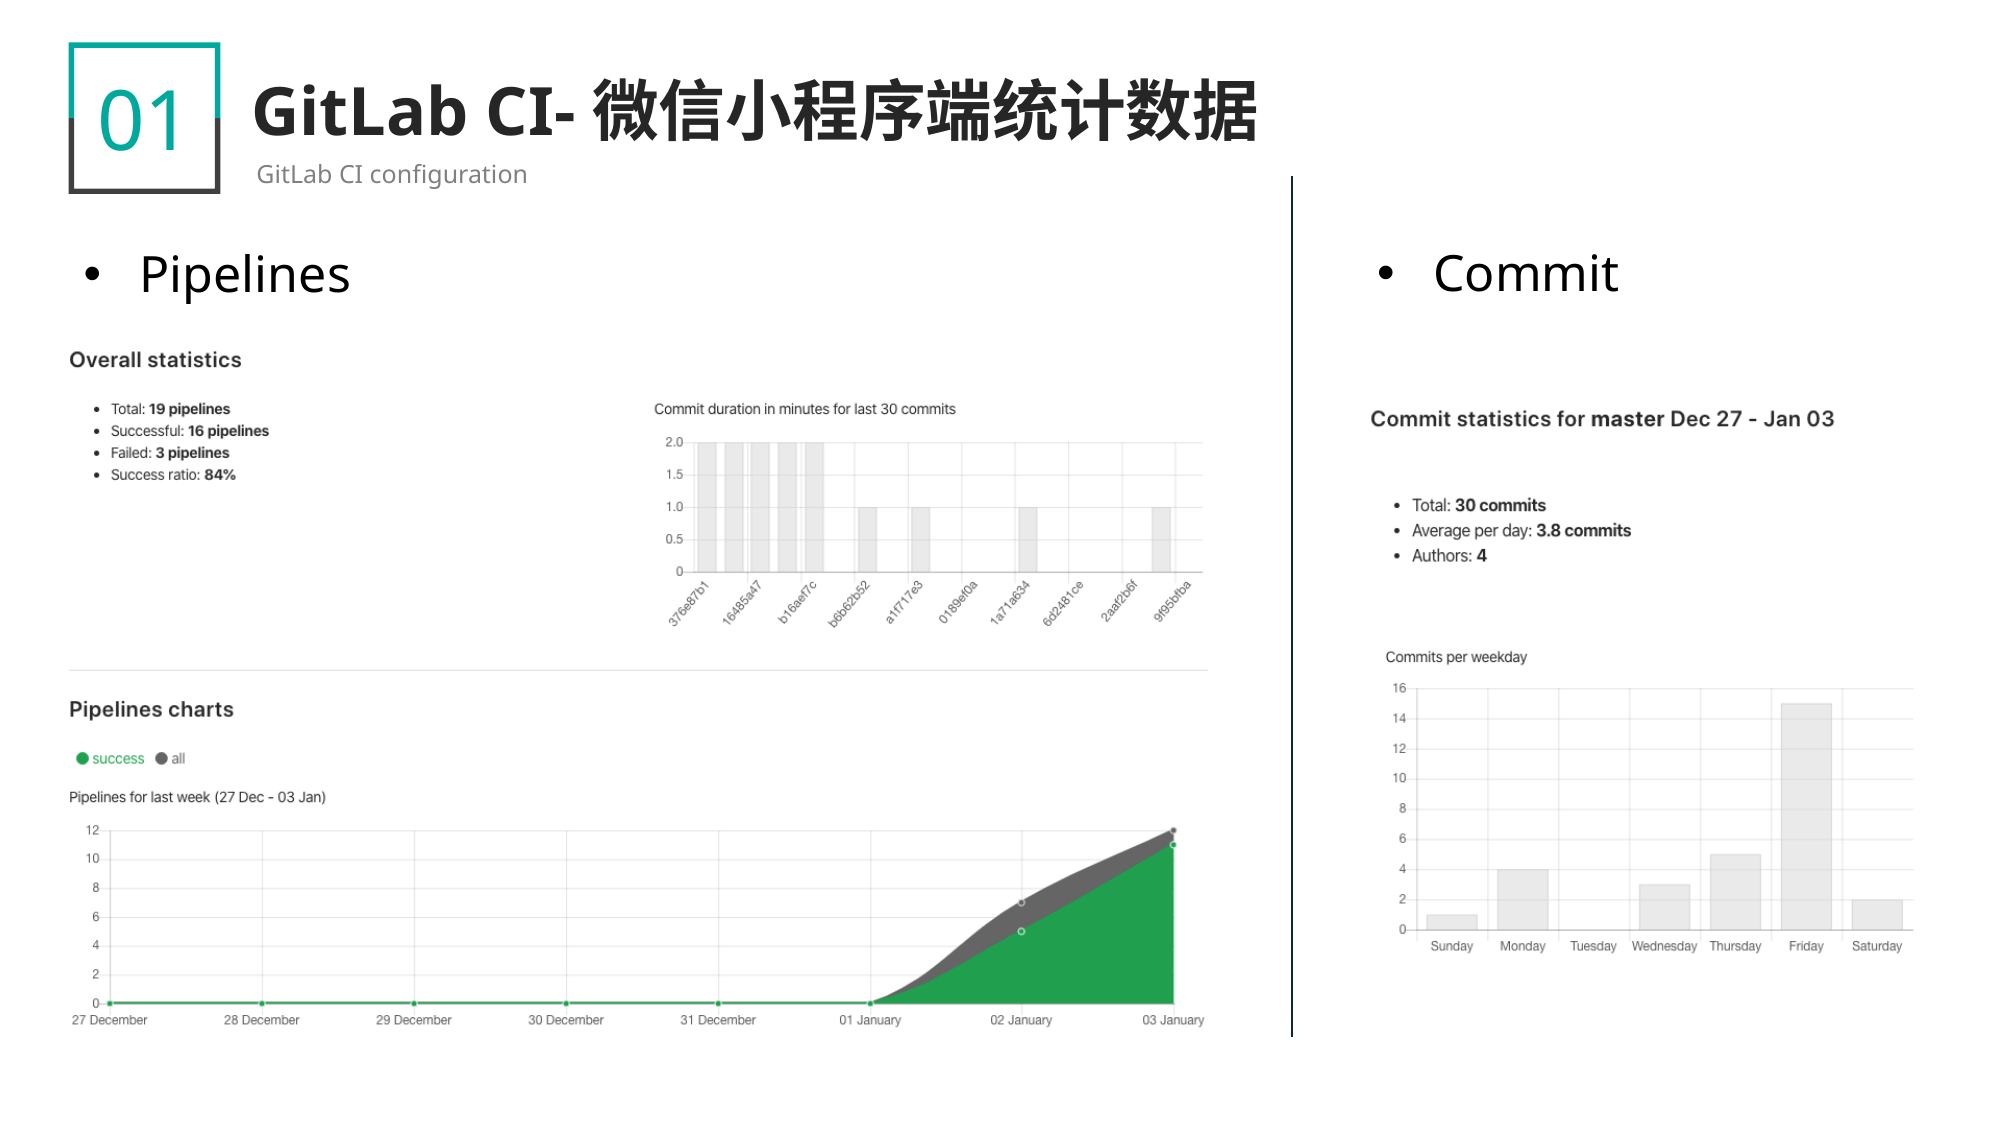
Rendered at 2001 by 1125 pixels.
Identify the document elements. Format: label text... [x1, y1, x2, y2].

text_box [68, 41, 221, 60]
picture [1362, 636, 1927, 962]
text_box Commit [1362, 204, 1732, 310]
picture [1362, 398, 1850, 593]
picture [68, 339, 1213, 1038]
text_box [68, 175, 221, 195]
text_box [241, 60, 1270, 195]
text_box 01 [68, 60, 221, 175]
text_box Pipelines [68, 205, 439, 311]
